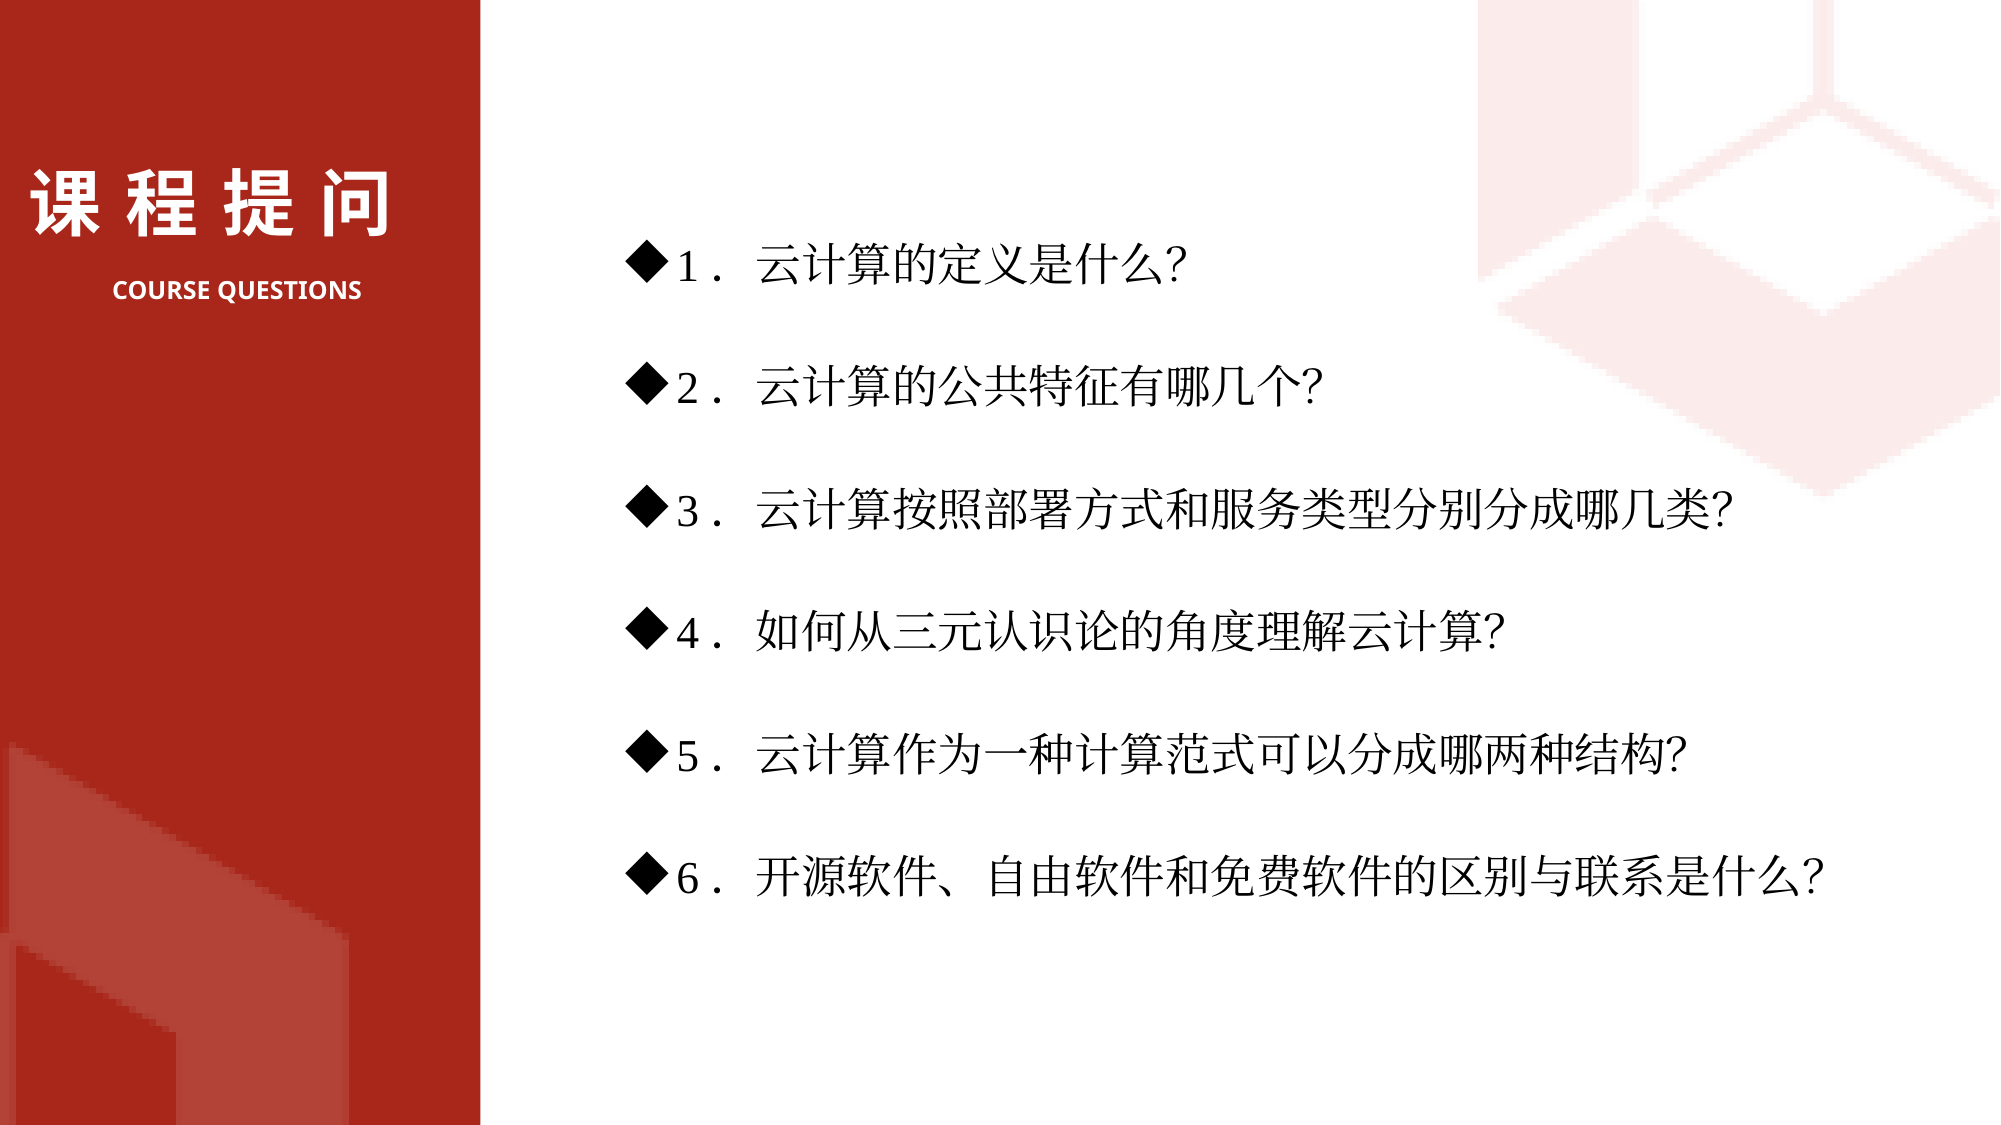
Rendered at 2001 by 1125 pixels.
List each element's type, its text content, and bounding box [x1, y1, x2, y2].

list 1．云计算的定义是什么？ 2．云计算的公共特征有哪几个？ 3．云计算按照部署方式和服务类型分别分成哪几类？ 4．如何从三元认识论的角度理解云计算？ 5．云计算作为一种计算范式可以分成哪两种结构？ 6．开源软件、自由软件和免费软件的区别与联系是什么？ [616, 177, 1876, 948]
